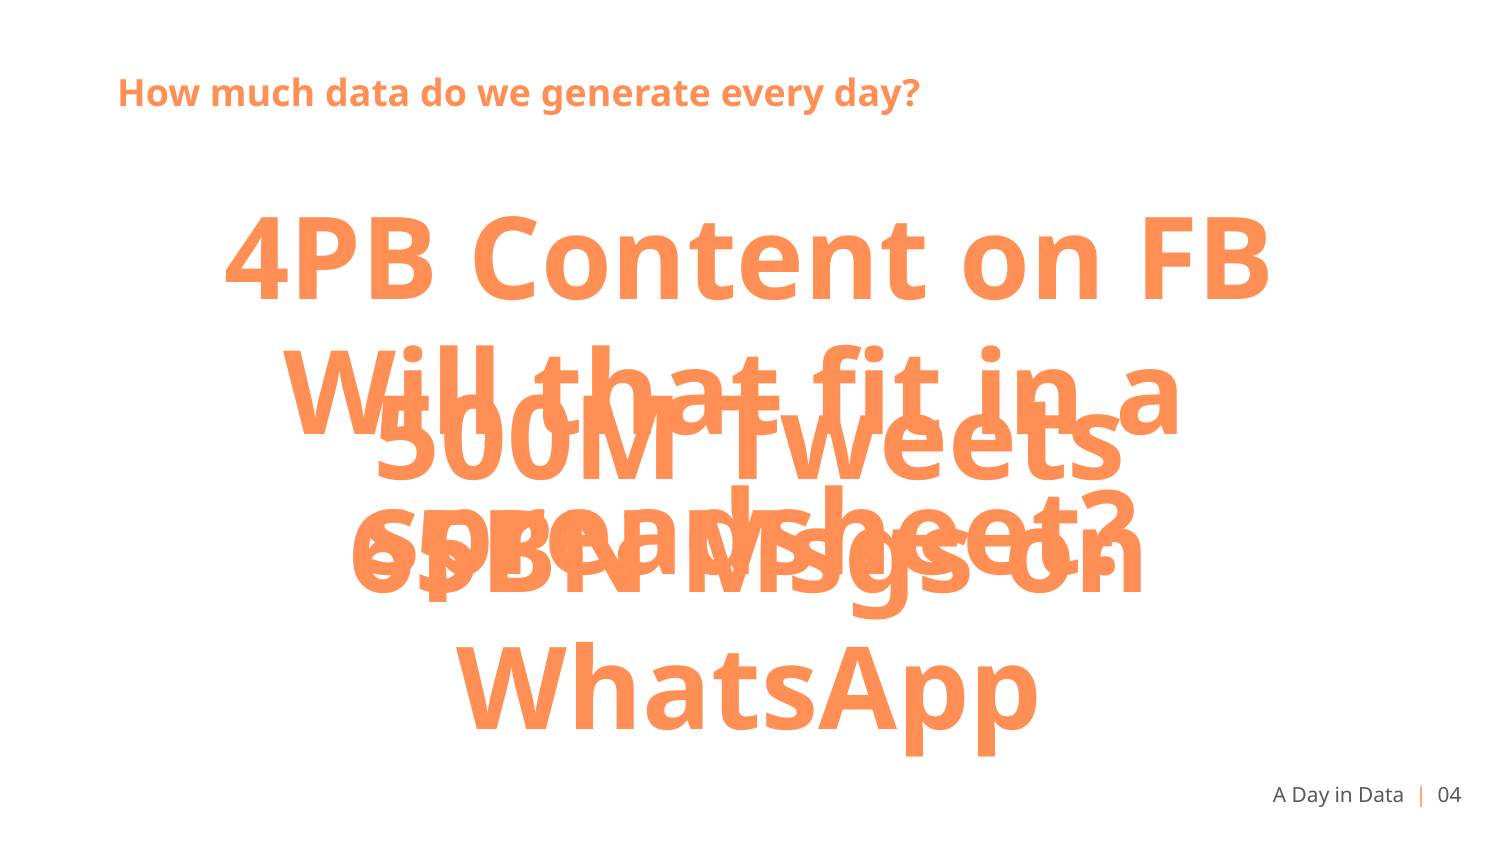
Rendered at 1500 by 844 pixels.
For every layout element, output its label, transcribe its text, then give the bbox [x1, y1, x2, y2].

title 65BN Msgs on WhatsApp [51, 544, 1449, 686]
title How much data do we generate every day? [102, 35, 1438, 148]
slide_number A Day in Data | 04 [1224, 763, 1477, 829]
title 500M Tweets [51, 371, 1449, 396]
title 4PB Content on FB [51, 186, 1449, 322]
title Will that fit in a spreadsheet? [51, 396, 1449, 520]
